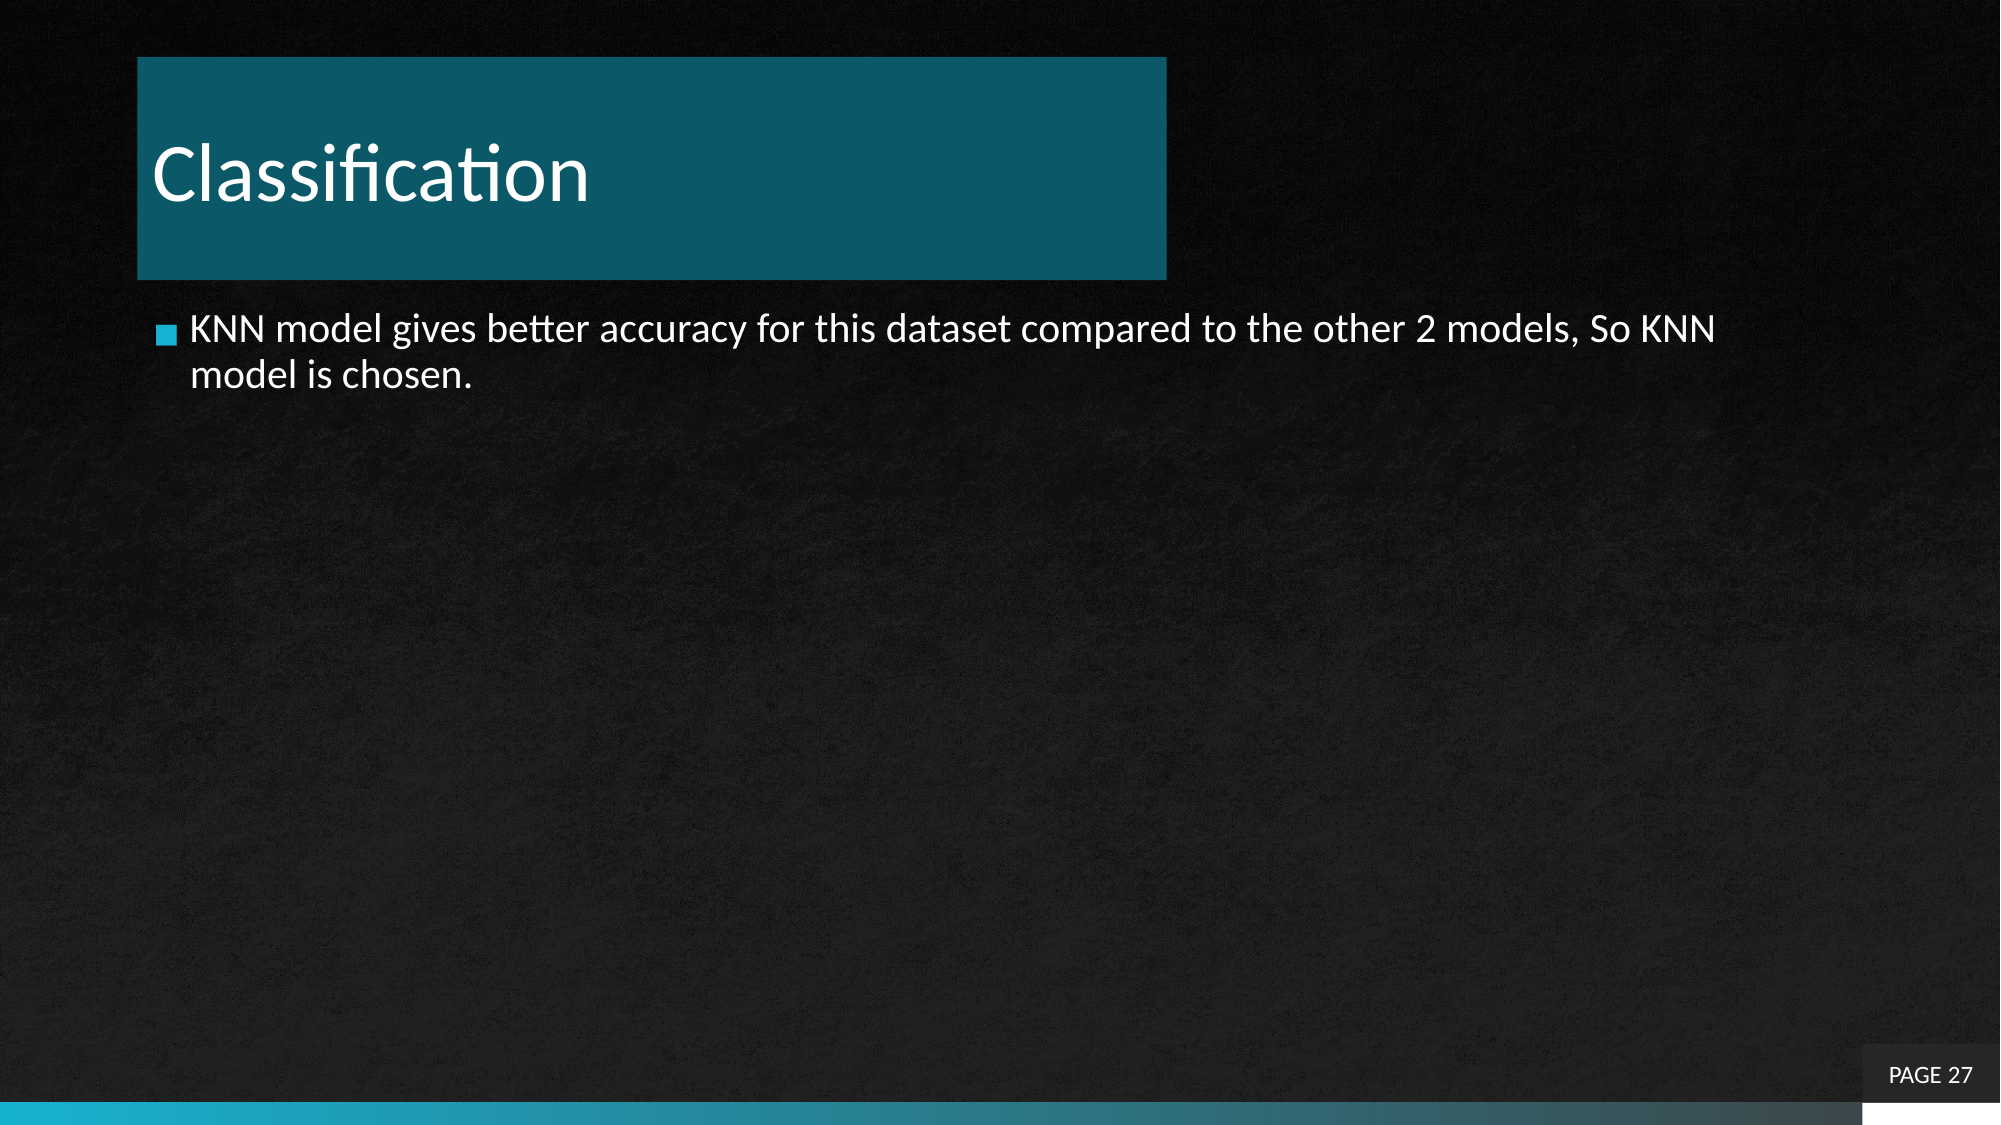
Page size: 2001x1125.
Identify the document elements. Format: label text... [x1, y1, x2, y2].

list KNN model gives better accuracy for this dataset compared to the other 2 models, So KNN model is chosen. [137, 299, 1842, 1014]
picture [0, 0, 2000, 1103]
slide_number PAGE 27 [1862, 1043, 2000, 1103]
title Classification [137, 56, 1167, 281]
